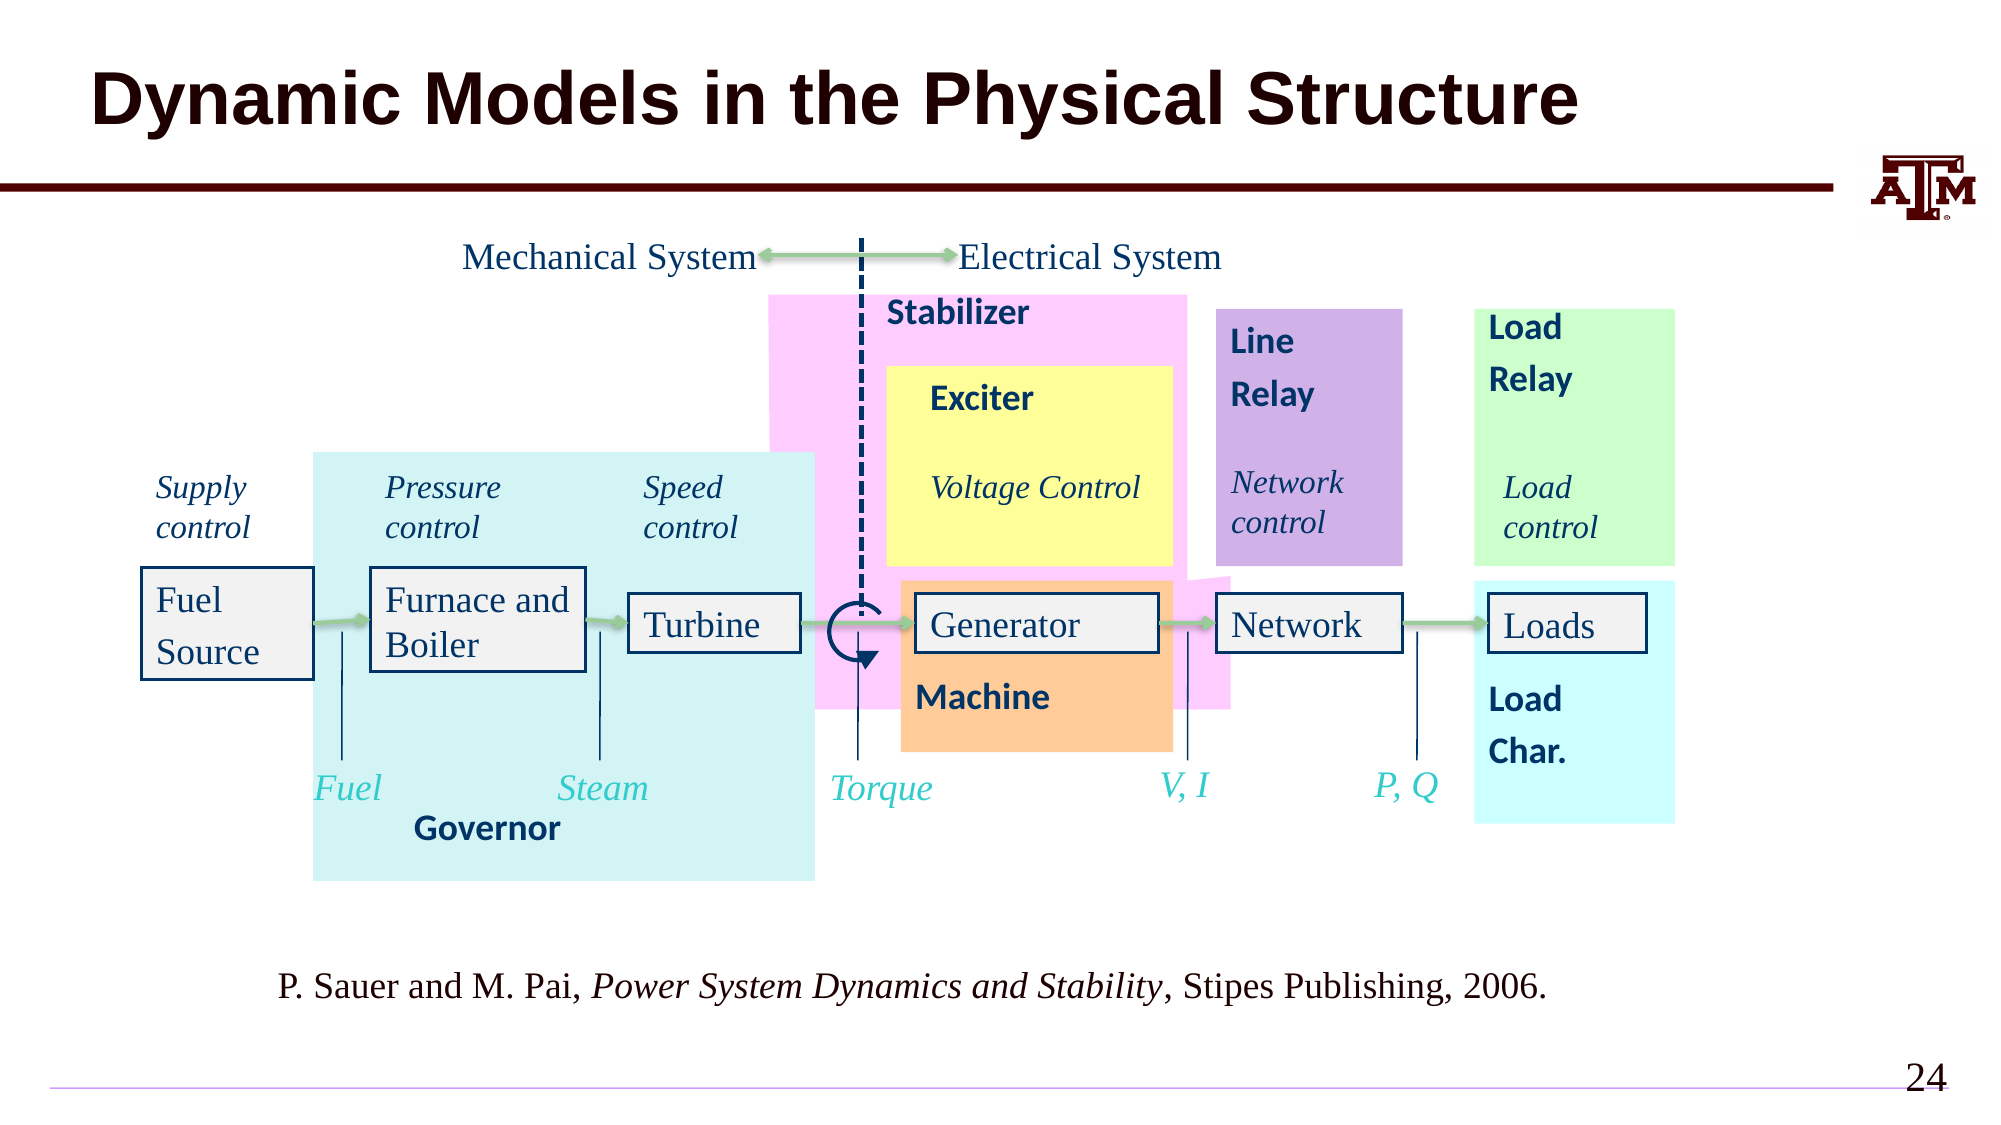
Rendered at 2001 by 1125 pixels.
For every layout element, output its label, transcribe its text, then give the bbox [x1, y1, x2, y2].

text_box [112, 224, 1676, 1026]
picture [1856, 137, 1990, 238]
title Dynamic Models in the Physical Structure [74, 12, 1909, 188]
slide_number 23 [1862, 1037, 1963, 1113]
